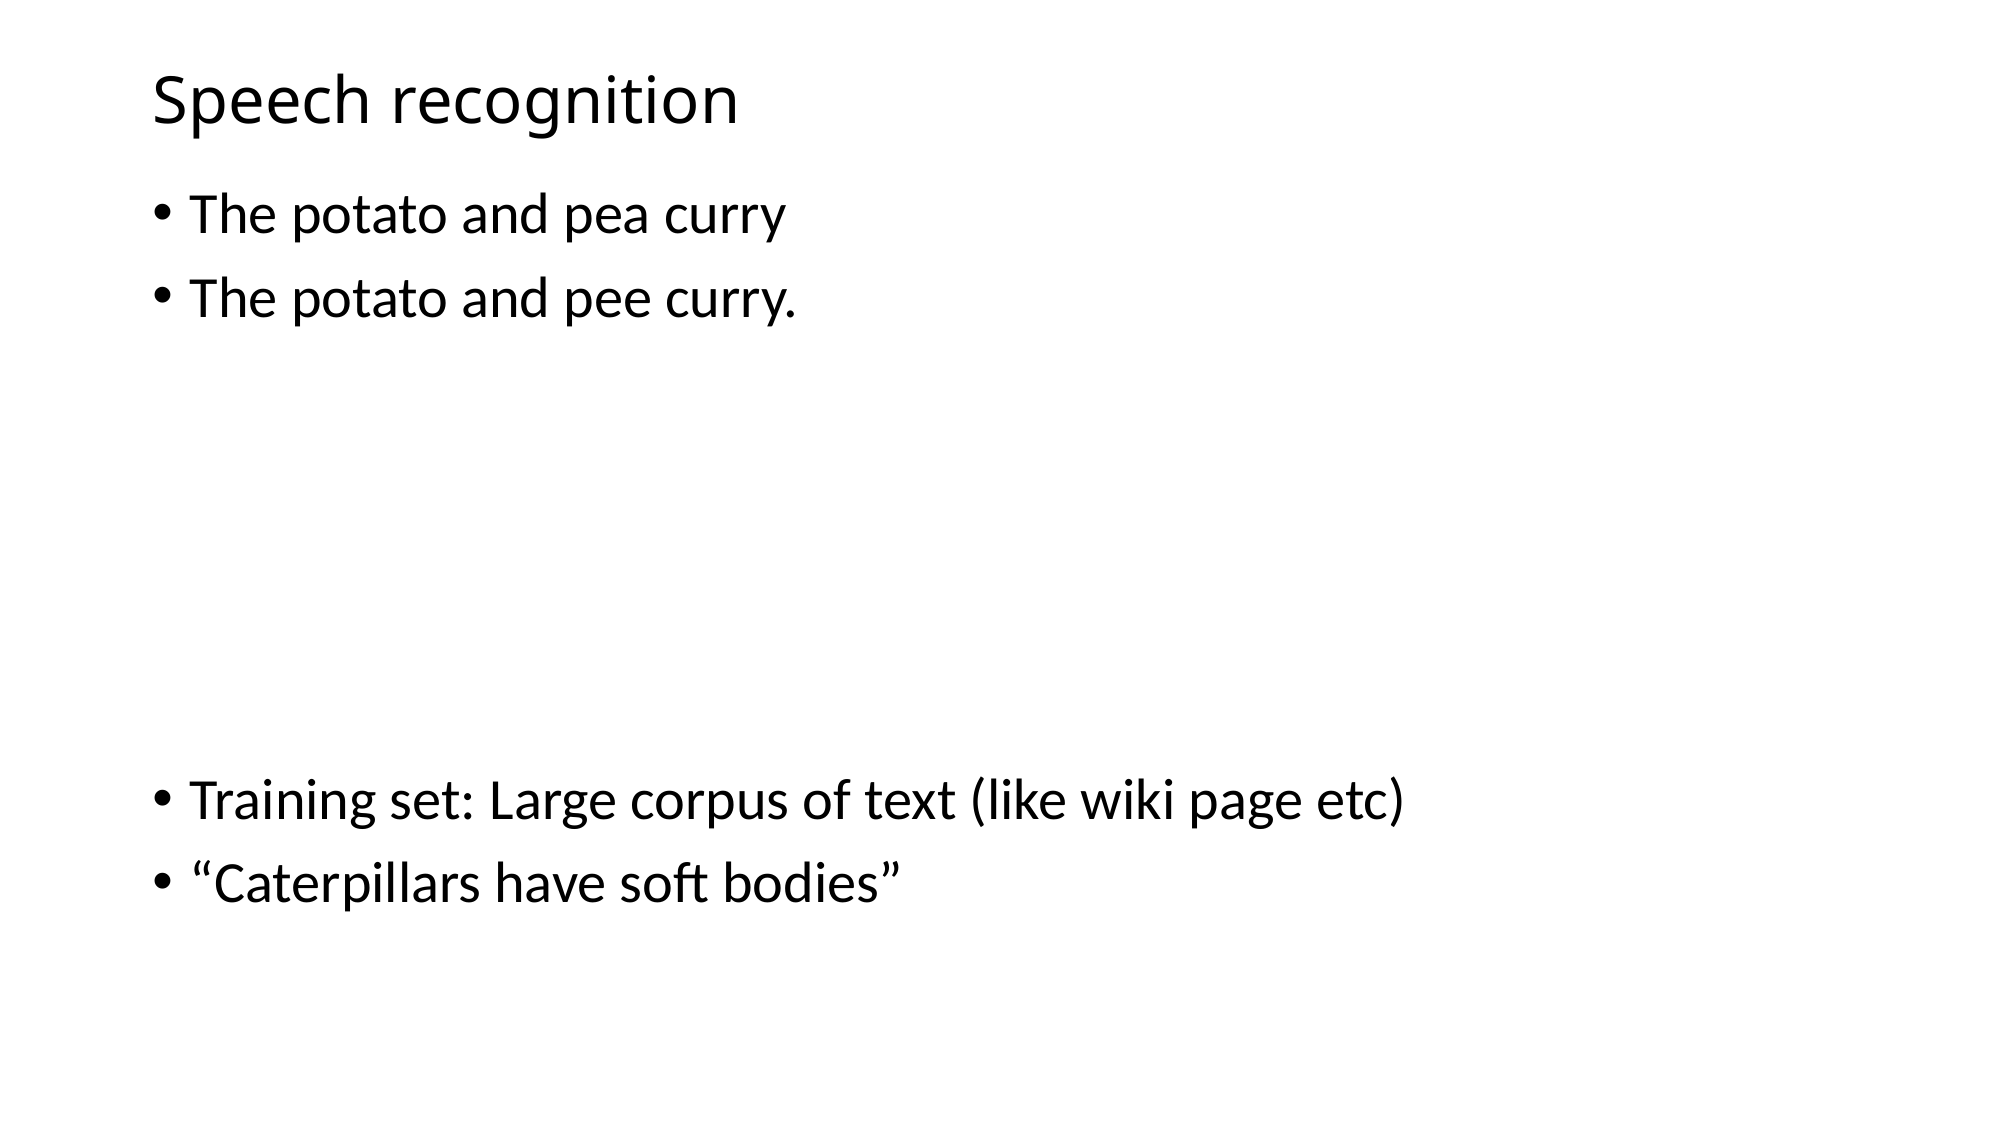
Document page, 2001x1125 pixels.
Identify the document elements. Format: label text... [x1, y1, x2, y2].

title Speech recognition [137, 59, 1863, 146]
